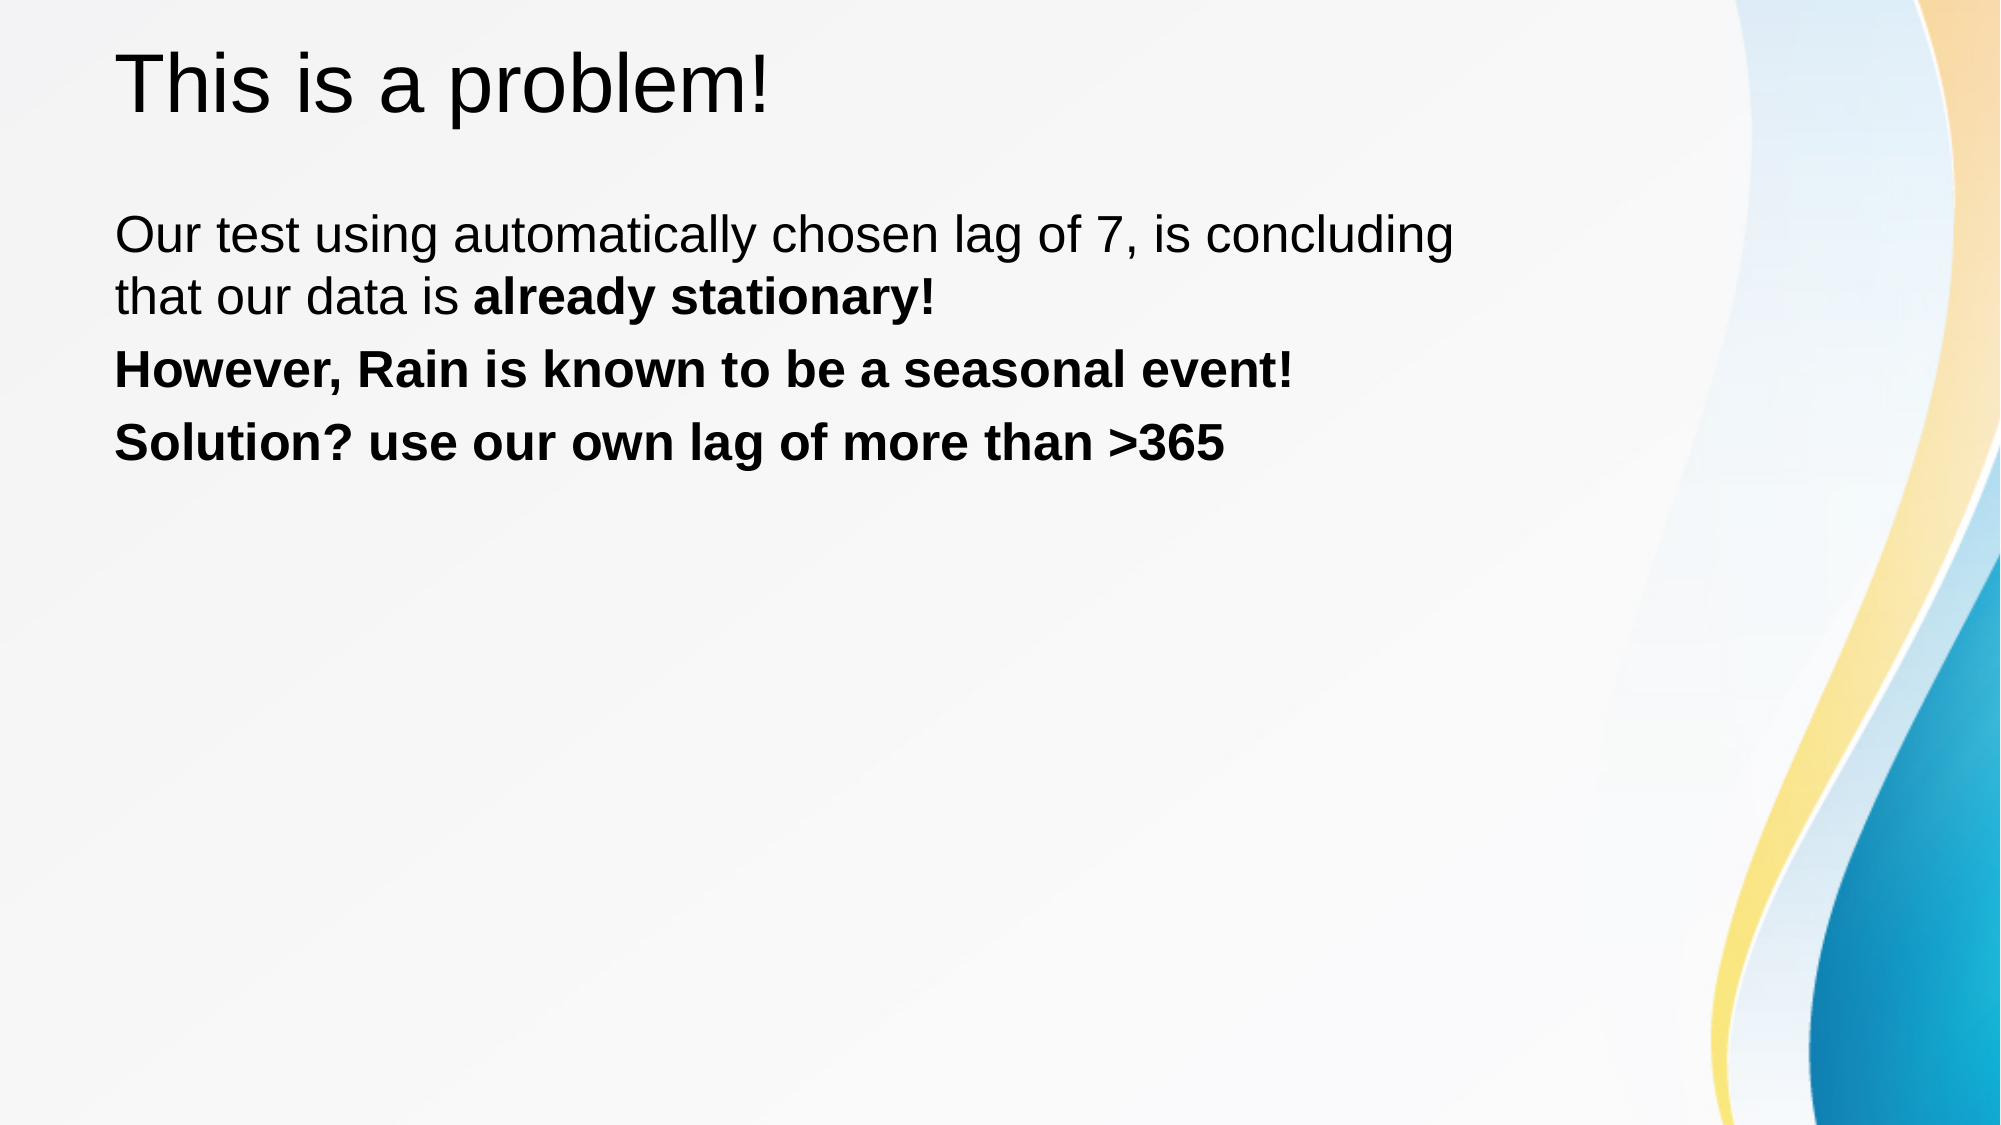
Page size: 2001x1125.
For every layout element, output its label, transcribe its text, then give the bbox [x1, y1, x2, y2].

title This is a problem! [99, 30, 1901, 127]
list Our test using automatically chosen lag of 7, is concluding that our data is already stationary! However, Rain is known to be a seasonal event! Solution? use our own lag of more than >365 [99, 192, 1565, 1006]
picture [0, 0, 2001, 1125]
slide_number [1433, 1024, 1900, 1103]
